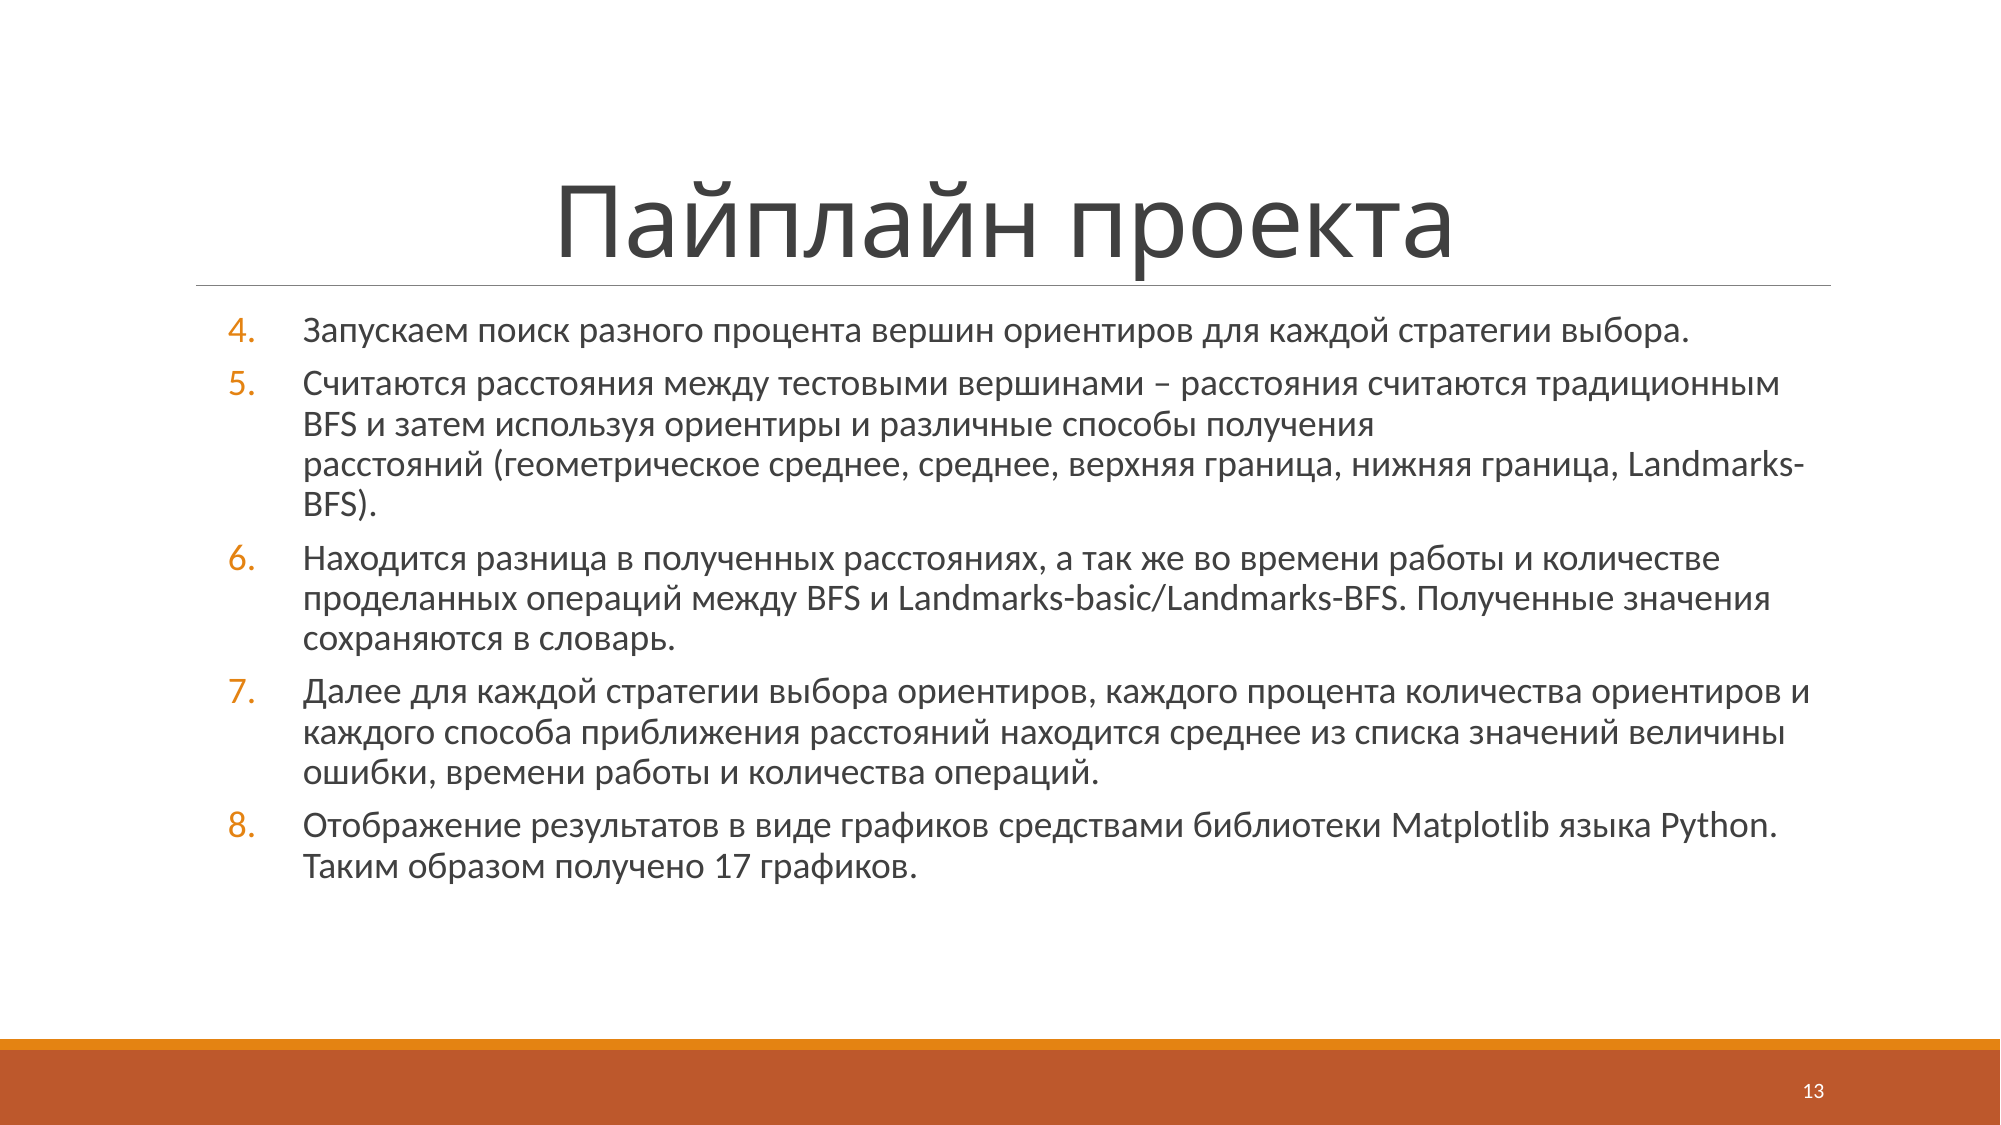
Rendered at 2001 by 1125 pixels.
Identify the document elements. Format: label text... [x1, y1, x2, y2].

title Пайплайн проекта [180, 47, 1830, 285]
list Запускаем поиск разного процента вершин ориентиров для каждой стратегии выбора. Считаются расстояния между тестовыми вершинами – расстояния считаются традиционным BFS и затем используя ориентиры и различные способы получения расстояний (геометрическое среднее, среднее, верхняя граница, нижняя граница, Landmarks-BFS). Находится разница в полученных расстояниях, а так же во времени работы и количестве проделанных операций между BFS и Landmarks-basic/Landmarks-BFS. Полученные значения сохраняются в словарь. Далее для каждой стратегии выбора ориентиров, каждого процента количества ориентиров и каждого способа приближения расстояний находится среднее из списка значений величины ошибки, времени работы и количества операций. Отображение результатов в виде графиков средствами библиотеки Matplotlib языка Python. Таким образом получено 17 графиков. [180, 302, 1830, 963]
slide_number 13 [1624, 1059, 1840, 1120]
